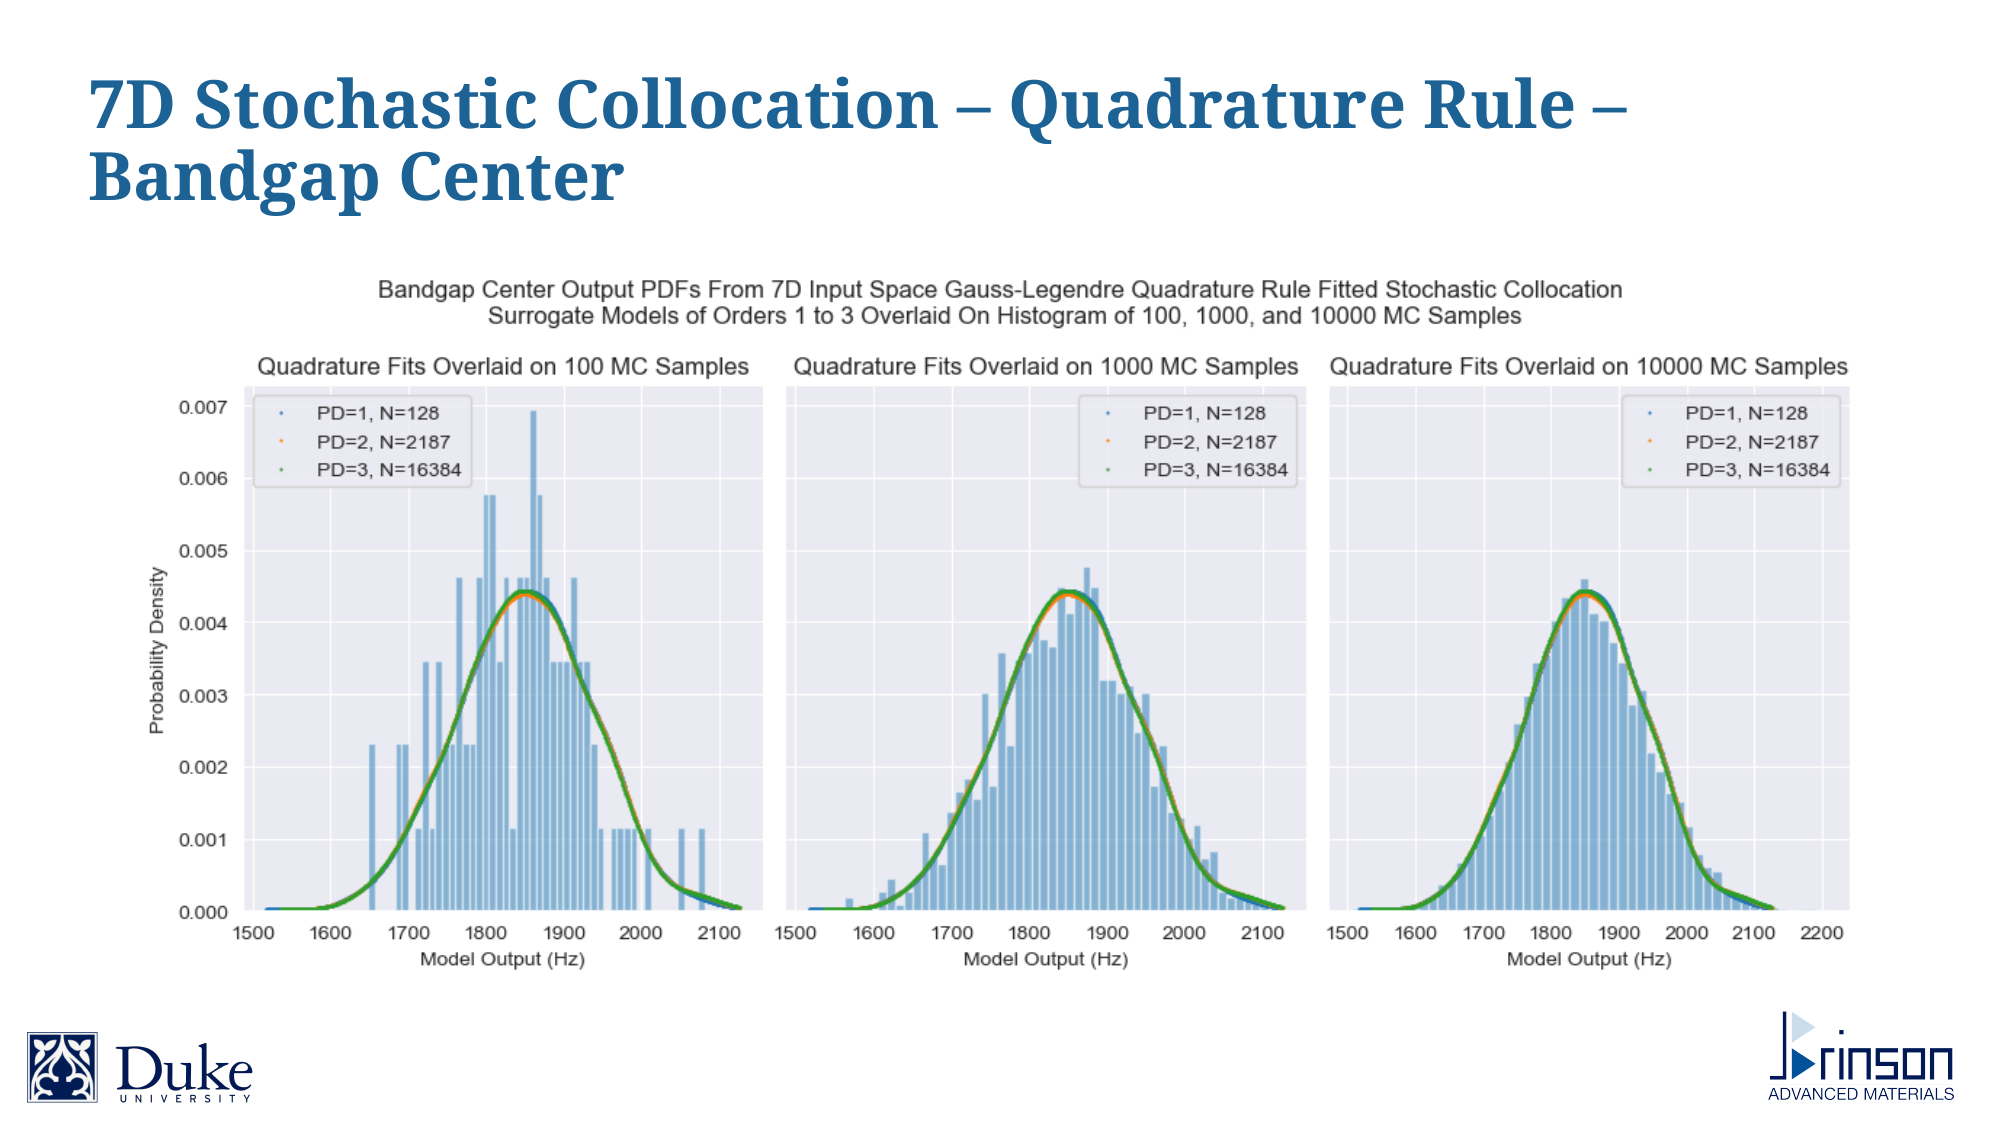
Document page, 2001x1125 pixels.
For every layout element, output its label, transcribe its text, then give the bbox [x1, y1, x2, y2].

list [137, 266, 1863, 983]
picture [115, 1042, 253, 1103]
picture [27, 1032, 98, 1103]
title 7D Stochastic Collocation – Quadrature Rule – Bandgap Center [73, 55, 1927, 230]
picture [1768, 1011, 1957, 1108]
